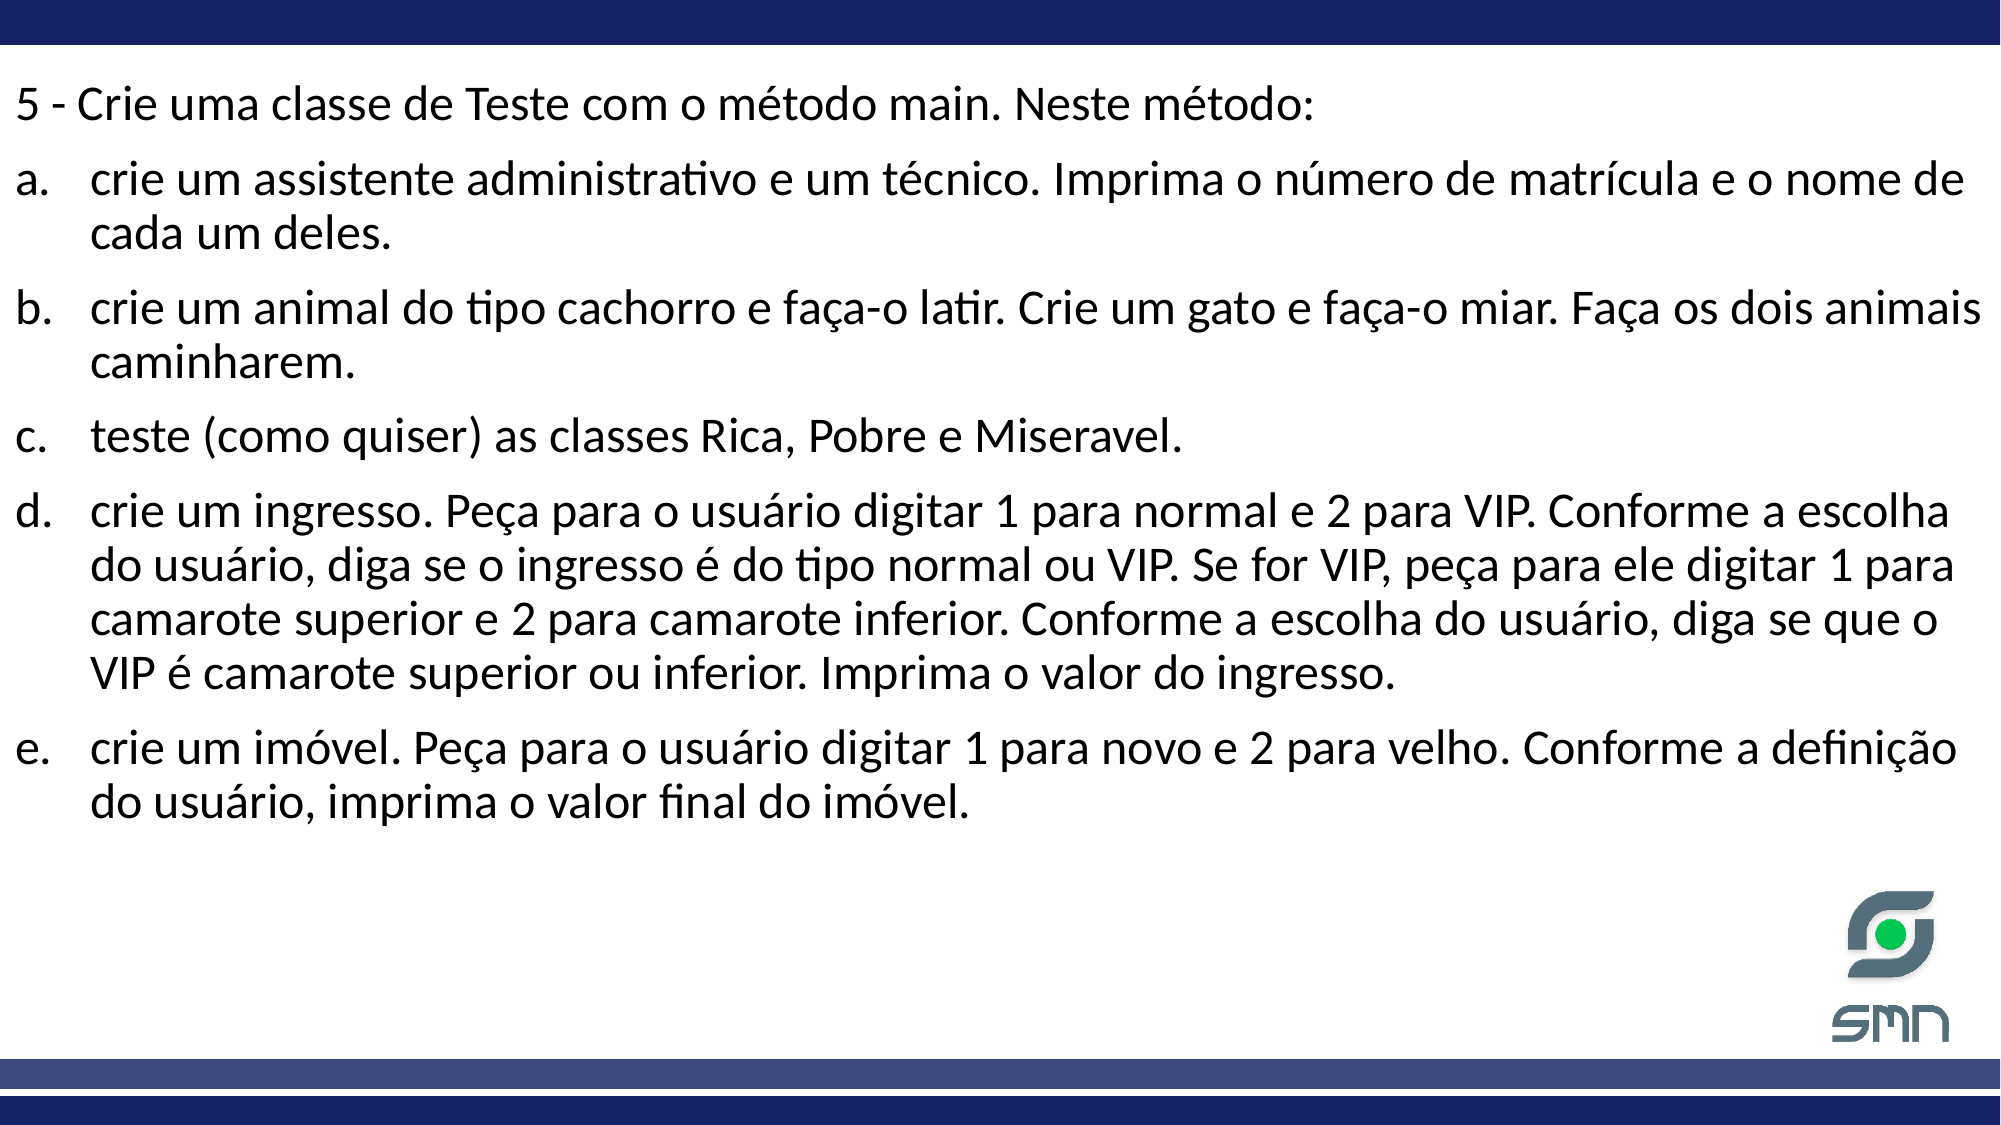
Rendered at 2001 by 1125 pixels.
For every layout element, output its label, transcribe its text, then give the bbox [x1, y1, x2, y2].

picture [1817, 1001, 1964, 1057]
list 5 - Crie uma classe de Teste com o método main. Neste método: crie um assistente administrativo e um técnico. Imprima o número de matrícula e o nome de cada um deles. crie um animal do tipo cachorro e faça-o latir. Crie um gato e faça-o miar. Faça os dois animais caminharem. teste (como quiser) as classes Rica, Pobre e Miseravel. crie um ingresso. Peça para o usuário digitar 1 para normal e 2 para VIP. Conforme a escolha do usuário, diga se o ingresso é do tipo normal ou VIP. Se for VIP, peça para ele digitar 1 para camarote superior e 2 para camarote inferior. Conforme a escolha do usuário, diga se que o VIP é camarote superior ou inferior. Imprima o valor do ingresso. crie um imóvel. Peça para o usuário digitar 1 para novo e 2 para velho. Conforme a definição do usuário, imprima o valor final do imóvel. [0, 69, 2000, 1001]
